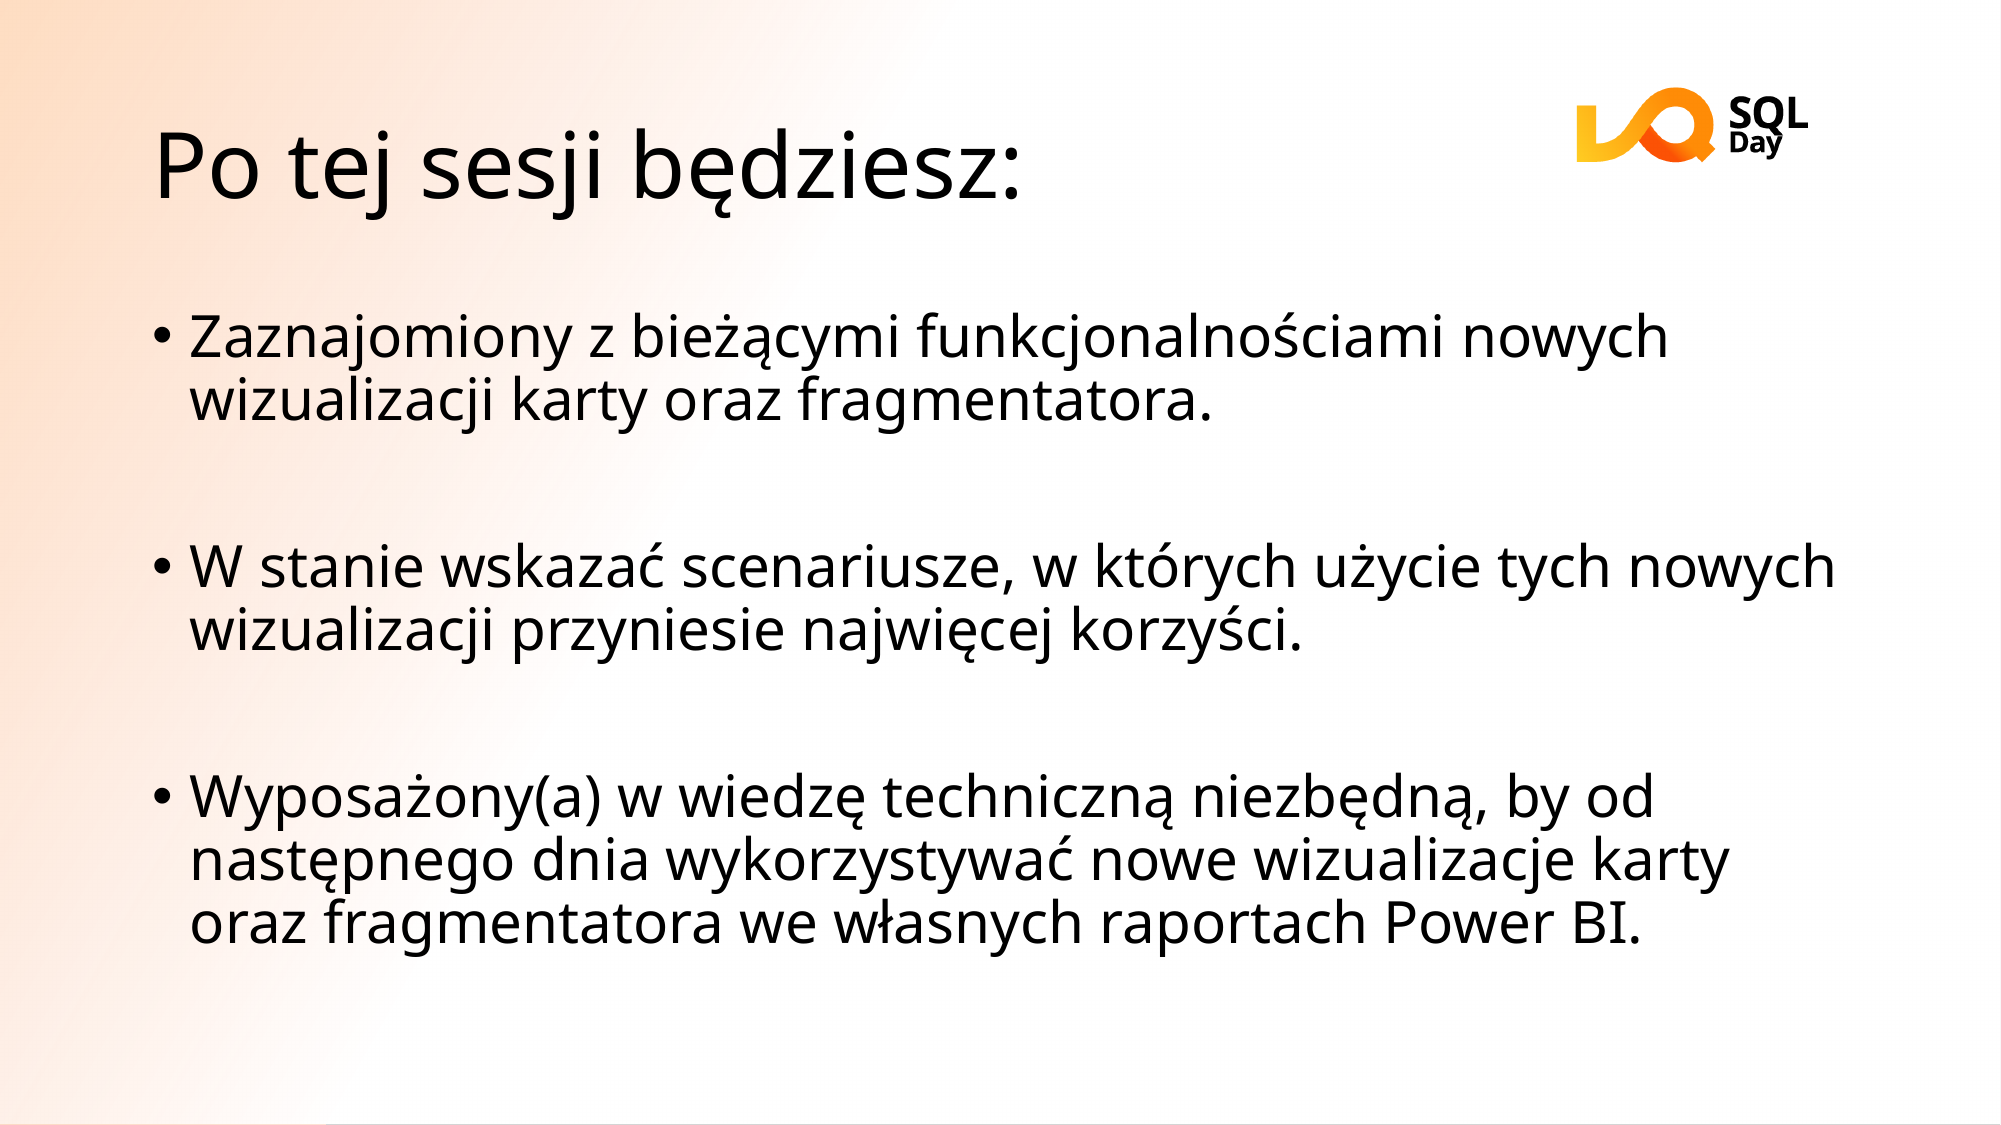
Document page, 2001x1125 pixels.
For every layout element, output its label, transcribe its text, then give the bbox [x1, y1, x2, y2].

picture [0, 0, 2001, 1125]
list Zaznajomiony z bieżącymi funkcjonalnościami nowych wizualizacji karty oraz fragmentatora. W stanie wskazać scenariusze, w których użycie tych nowych wizualizacji przyniesie najwięcej korzyści. Wyposażony(a) w wiedzę techniczną niezbędną, by od następnego dnia wykorzystywać nowe wizualizacje karty oraz fragmentatora we własnych raportach Power BI. [137, 299, 1863, 1014]
title Po tej sesji będziesz: [137, 59, 1556, 278]
